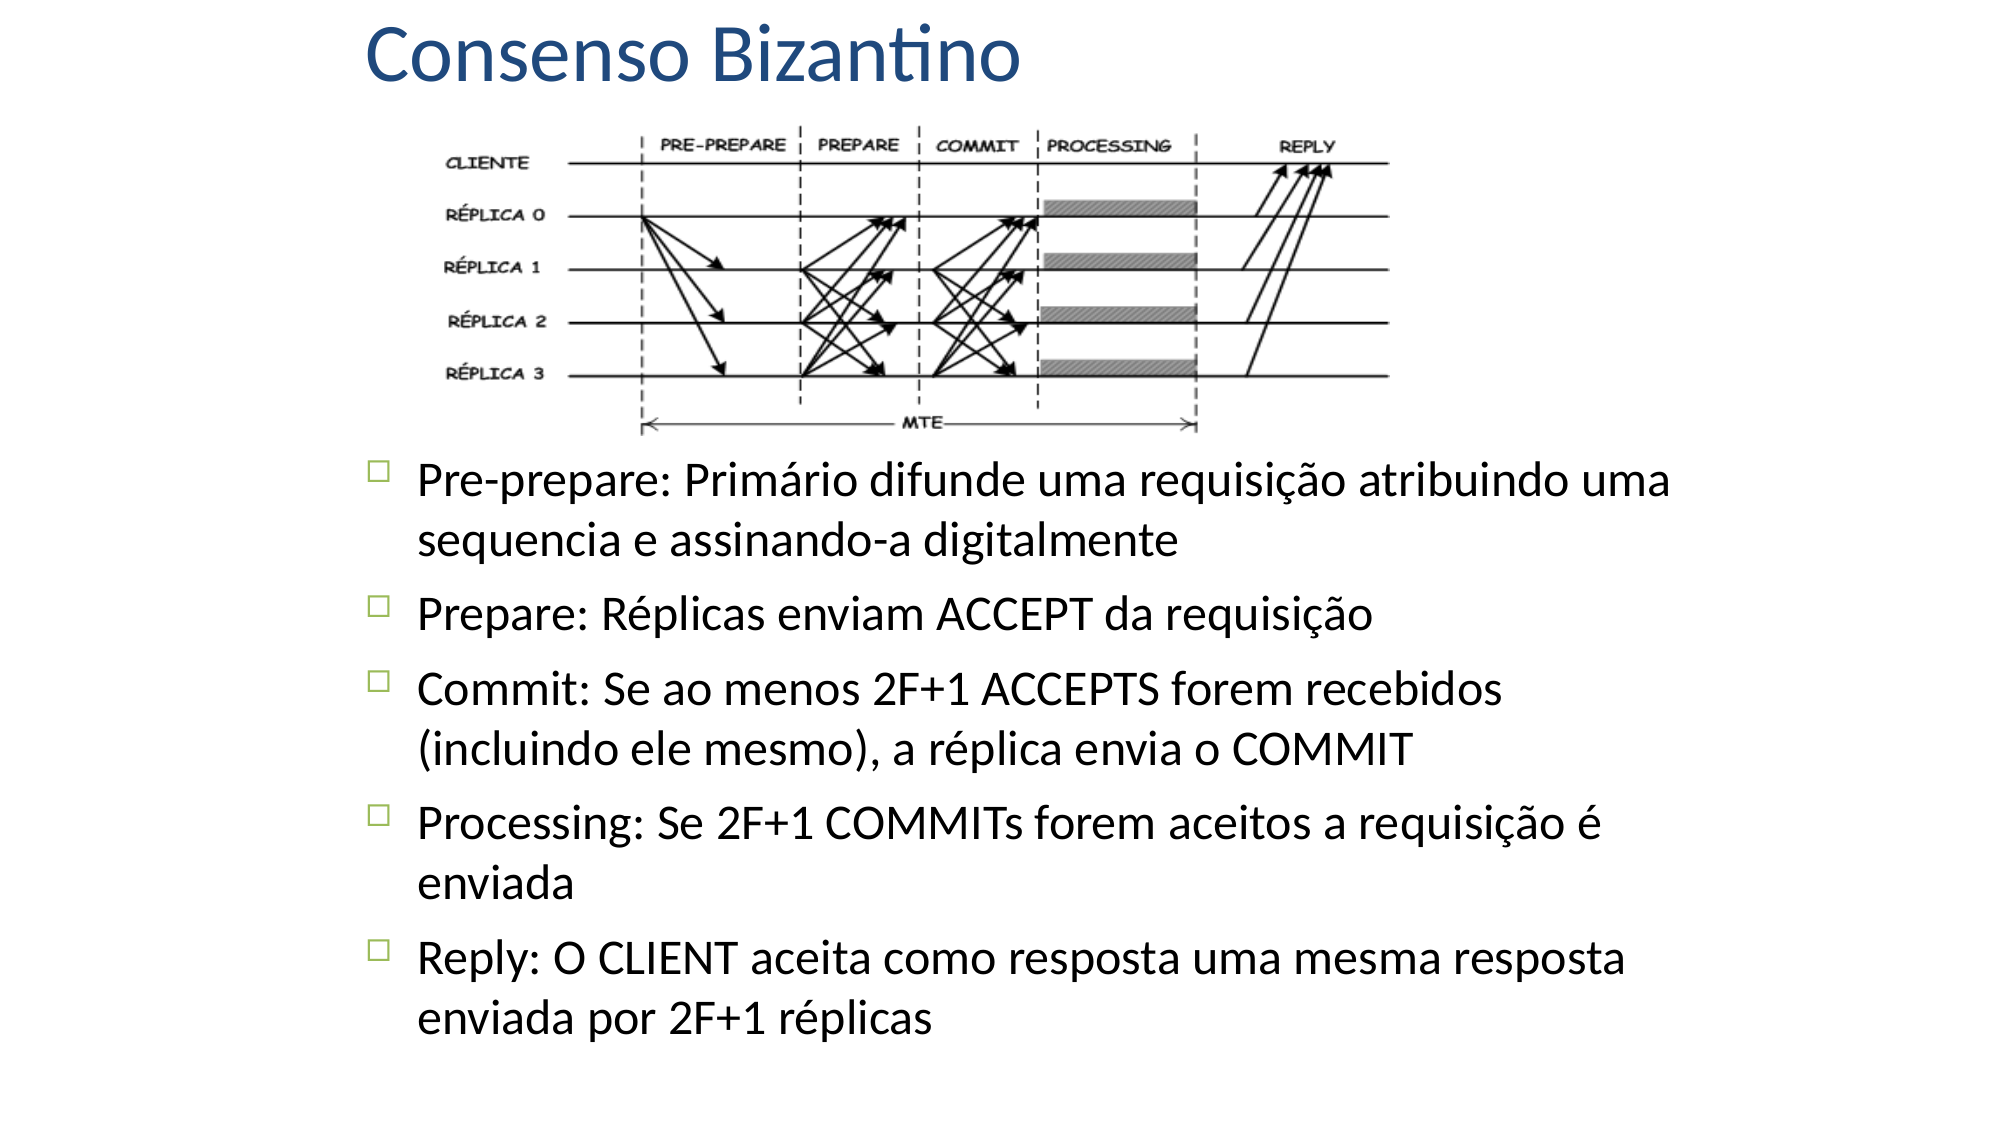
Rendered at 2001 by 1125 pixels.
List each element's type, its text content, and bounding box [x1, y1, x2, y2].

text_box Pre-prepare: Primário difunde uma requisição atribuindo uma sequencia e assinando-a digitalmente Prepare: Réplicas enviam ACCEPT da requisição Commit: Se ao menos 2F+1 ACCEPTS forem recebidos (incluindo ele mesmo), a réplica envia o COMMIT Processing: Se 2F+1 COMMITs forem aceitos a requisição é enviada Reply: O CLIENT aceita como resposta uma mesma resposta enviada por 2F+1 réplicas [350, 140, 1688, 1043]
text_box Consenso Bizantino [350, 0, 1688, 102]
picture [444, 125, 1390, 436]
